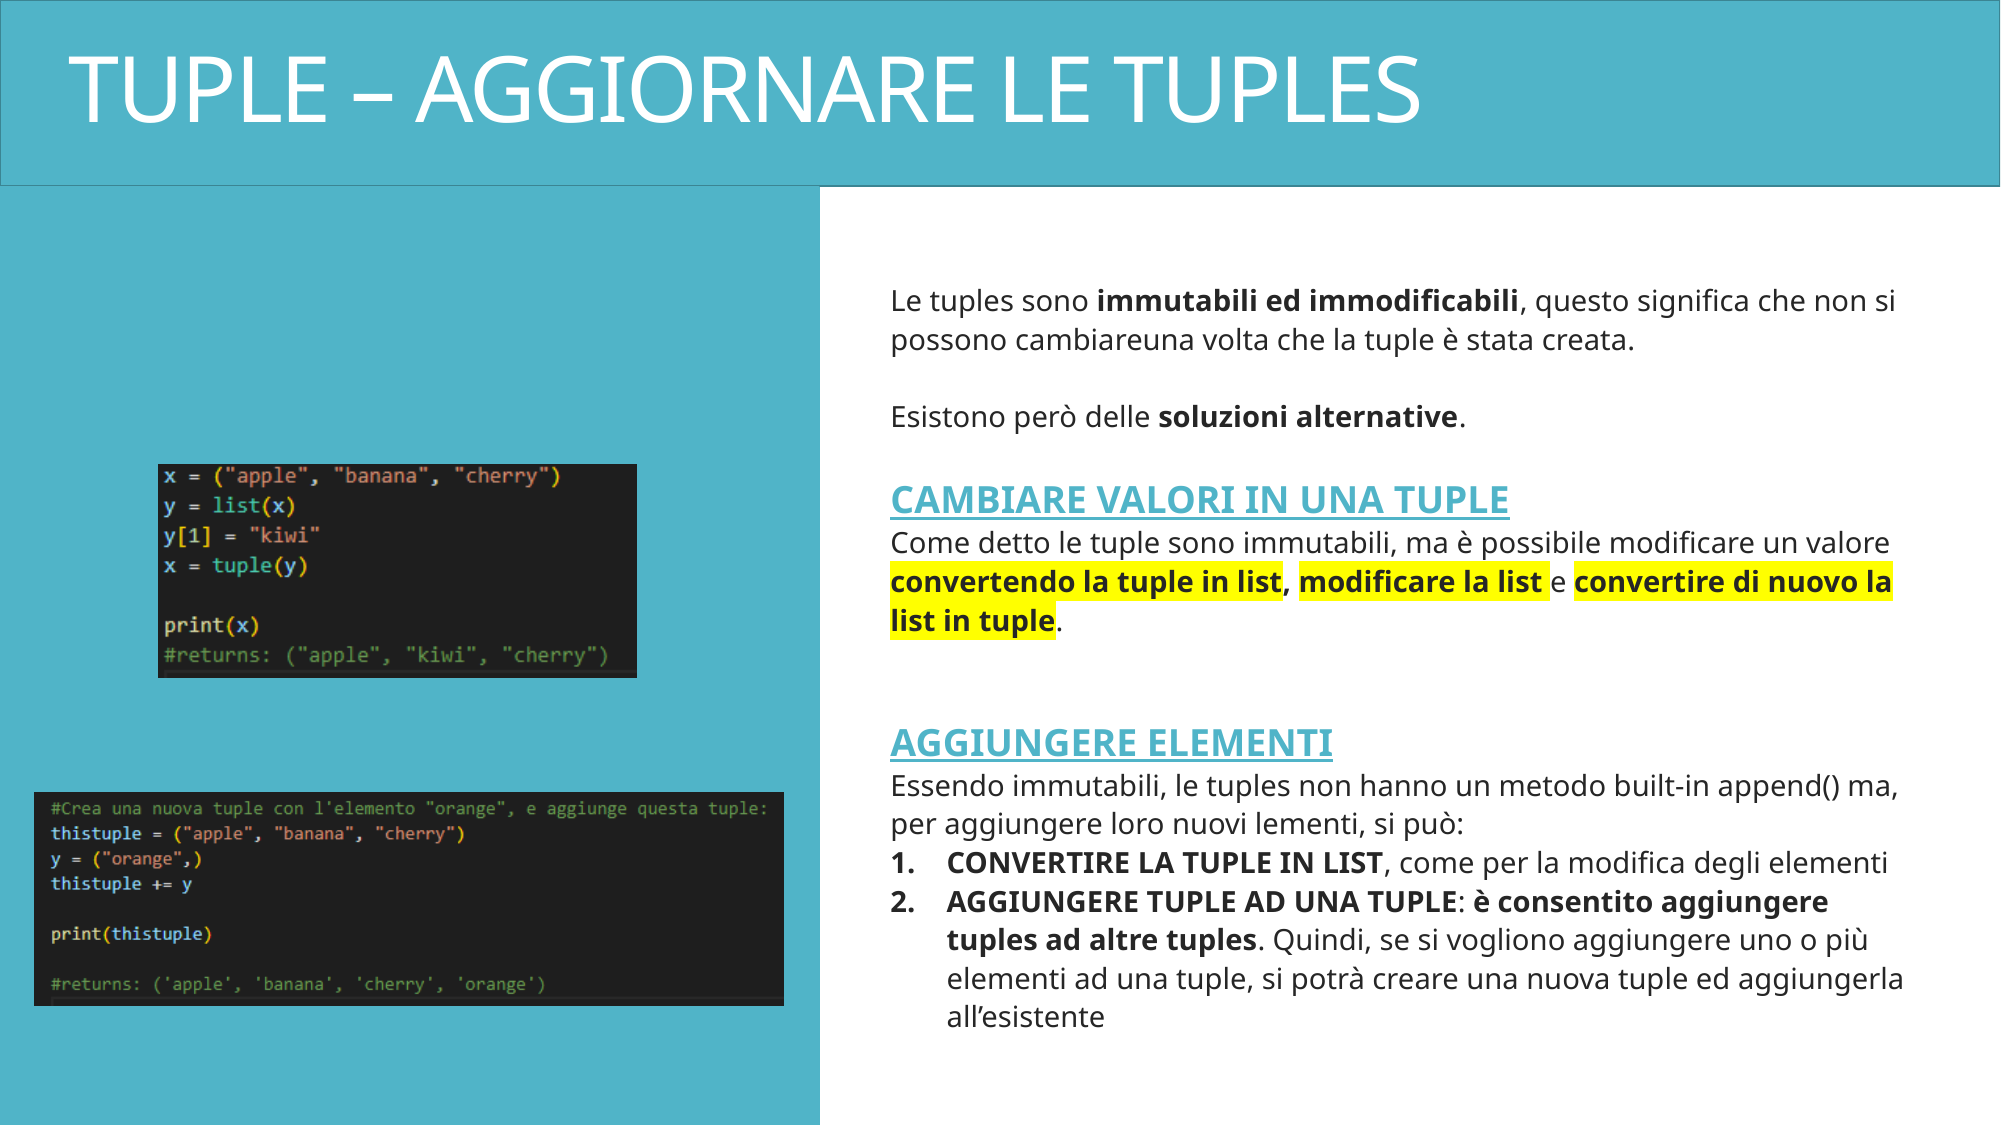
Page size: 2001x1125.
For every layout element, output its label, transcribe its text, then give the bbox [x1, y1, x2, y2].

text_box [0, 186, 820, 1125]
picture [157, 464, 637, 678]
list Le tuples sono immutabili ed immodificabili, questo significa che non si possono cambiareuna volta che la tuple è stata creata. Esistono però delle soluzioni alternative. CAMBIARE VALORI IN UNA TUPLE Come detto le tuple sono immutabili, ma è possibile modificare un valore convertendo la tuple in list, modificare la list e convertire di nuovo la list in tuple. AGGIUNGERE ELEMENTI Essendo immutabili, le tuples non hanno un metodo built-in append() ma, per aggiungere loro nuovi lementi, si può: CONVERTIRE LA TUPLE IN LIST, come per la modifica degli elementi AGGIUNGERE TUPLE AD UNA TUPLE: è consentito aggiungere tuples ad altre tuples. Quindi, se si vogliono aggiungere uno o più elementi ad una tuple, si potrà creare una nuova tuple ed aggiungerla all’esistente [875, 212, 1939, 1100]
picture [34, 792, 785, 1006]
title TUPLE – AGGIORNARE LE TUPLES [53, 19, 1949, 170]
